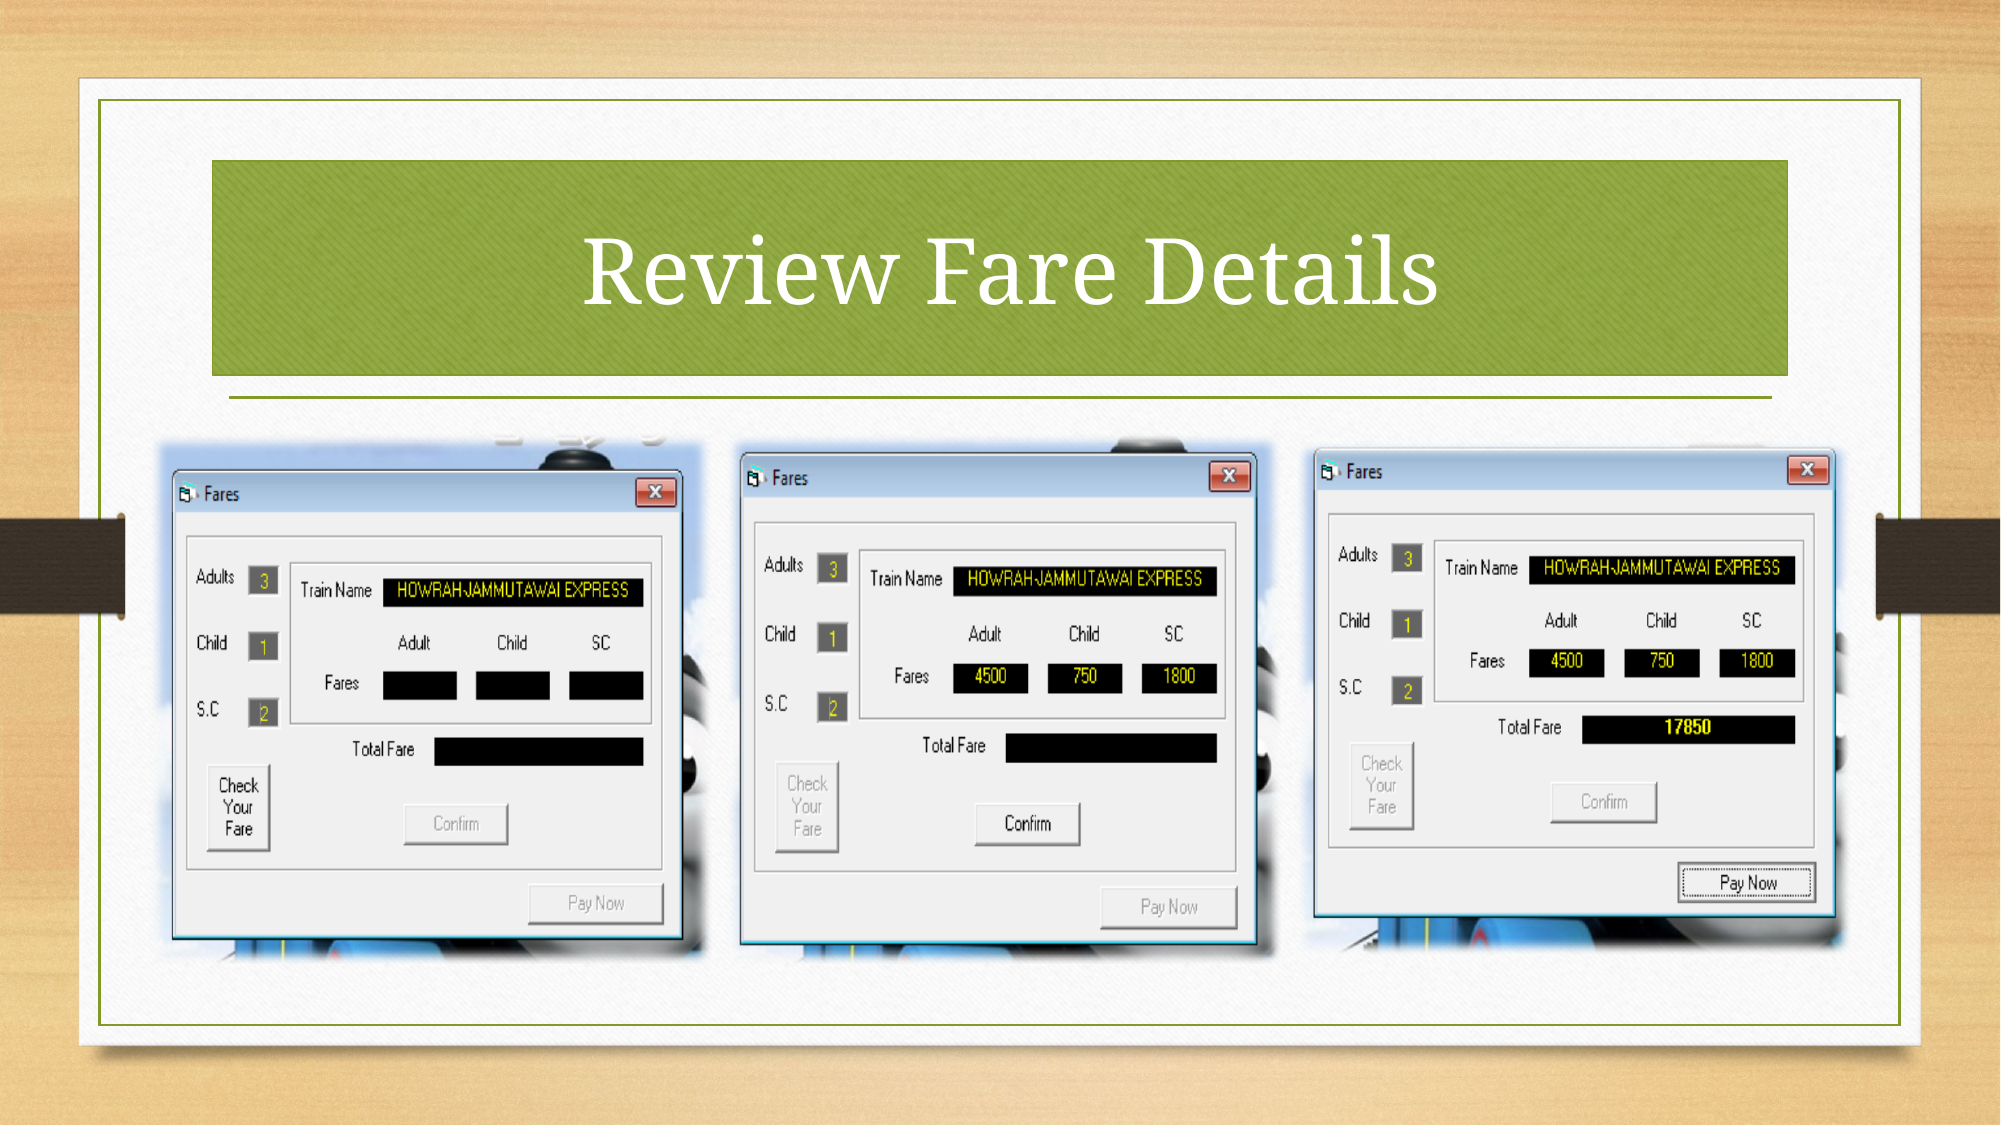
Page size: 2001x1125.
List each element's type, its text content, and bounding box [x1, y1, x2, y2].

picture [0, 0, 2001, 1125]
text_box [981, 244, 1019, 287]
title Review Fare Details [212, 160, 1788, 376]
